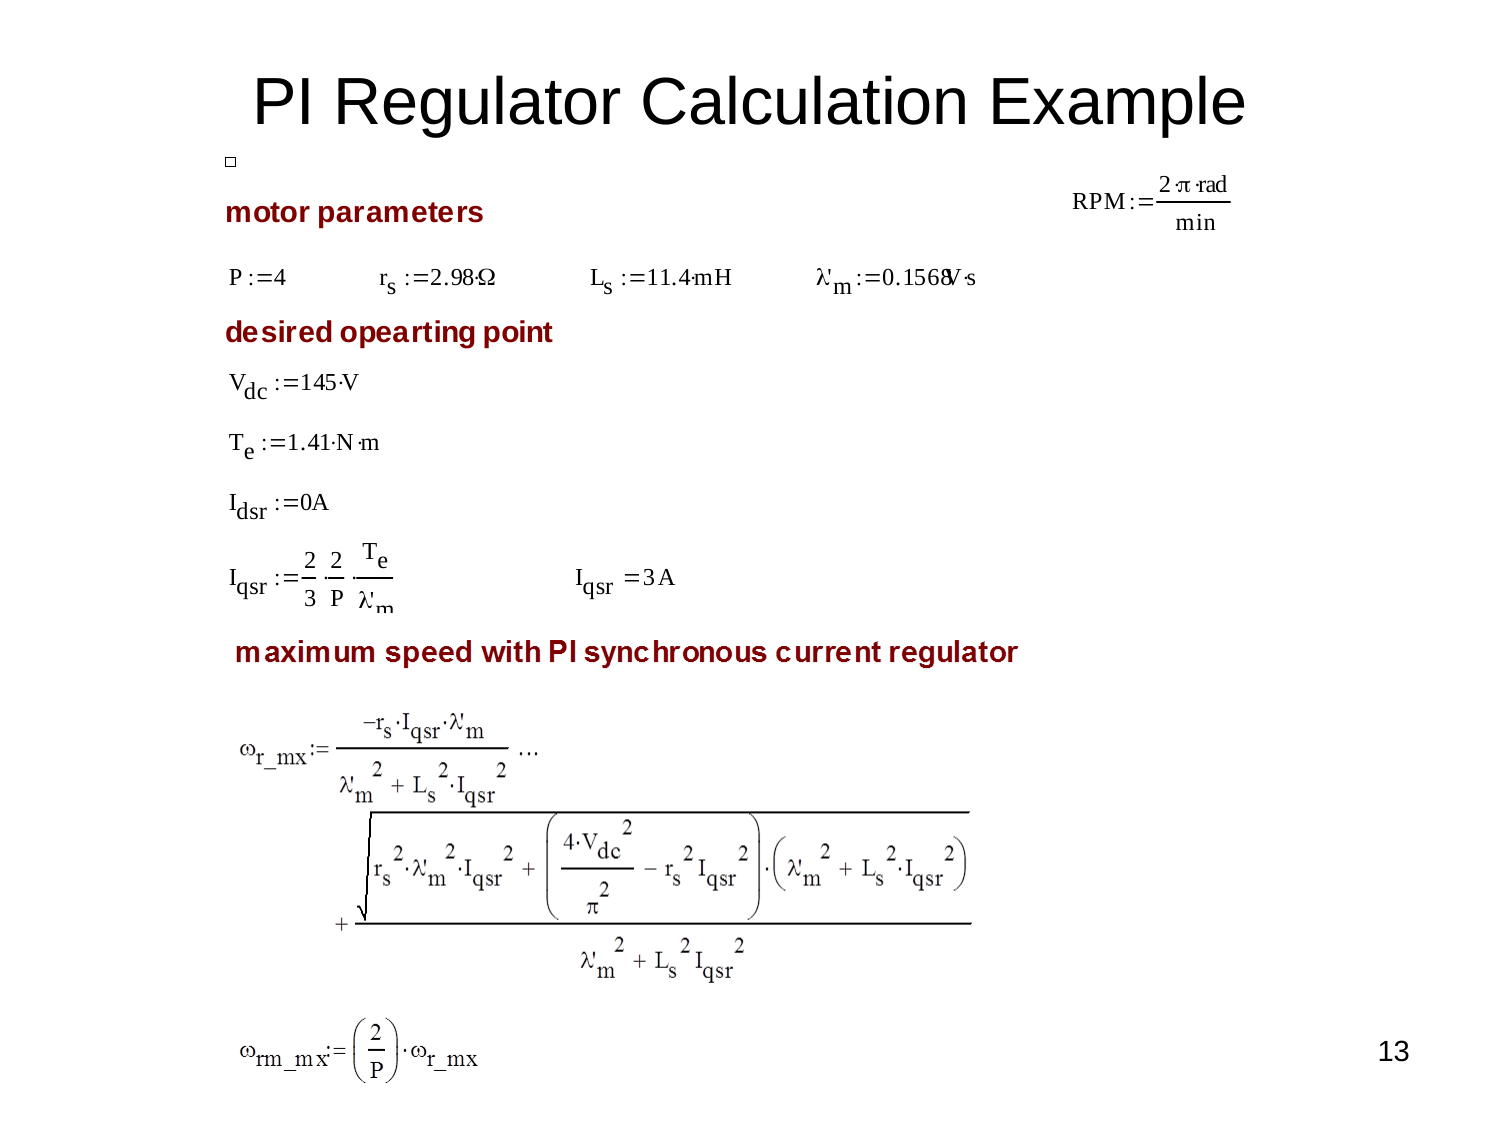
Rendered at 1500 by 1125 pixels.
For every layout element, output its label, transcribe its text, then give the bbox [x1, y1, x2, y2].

title PI Regulator Calculation Example [74, 44, 1426, 151]
picture [224, 624, 1033, 1088]
slide_number 13 [1074, 1024, 1426, 1103]
picture [224, 156, 1251, 613]
